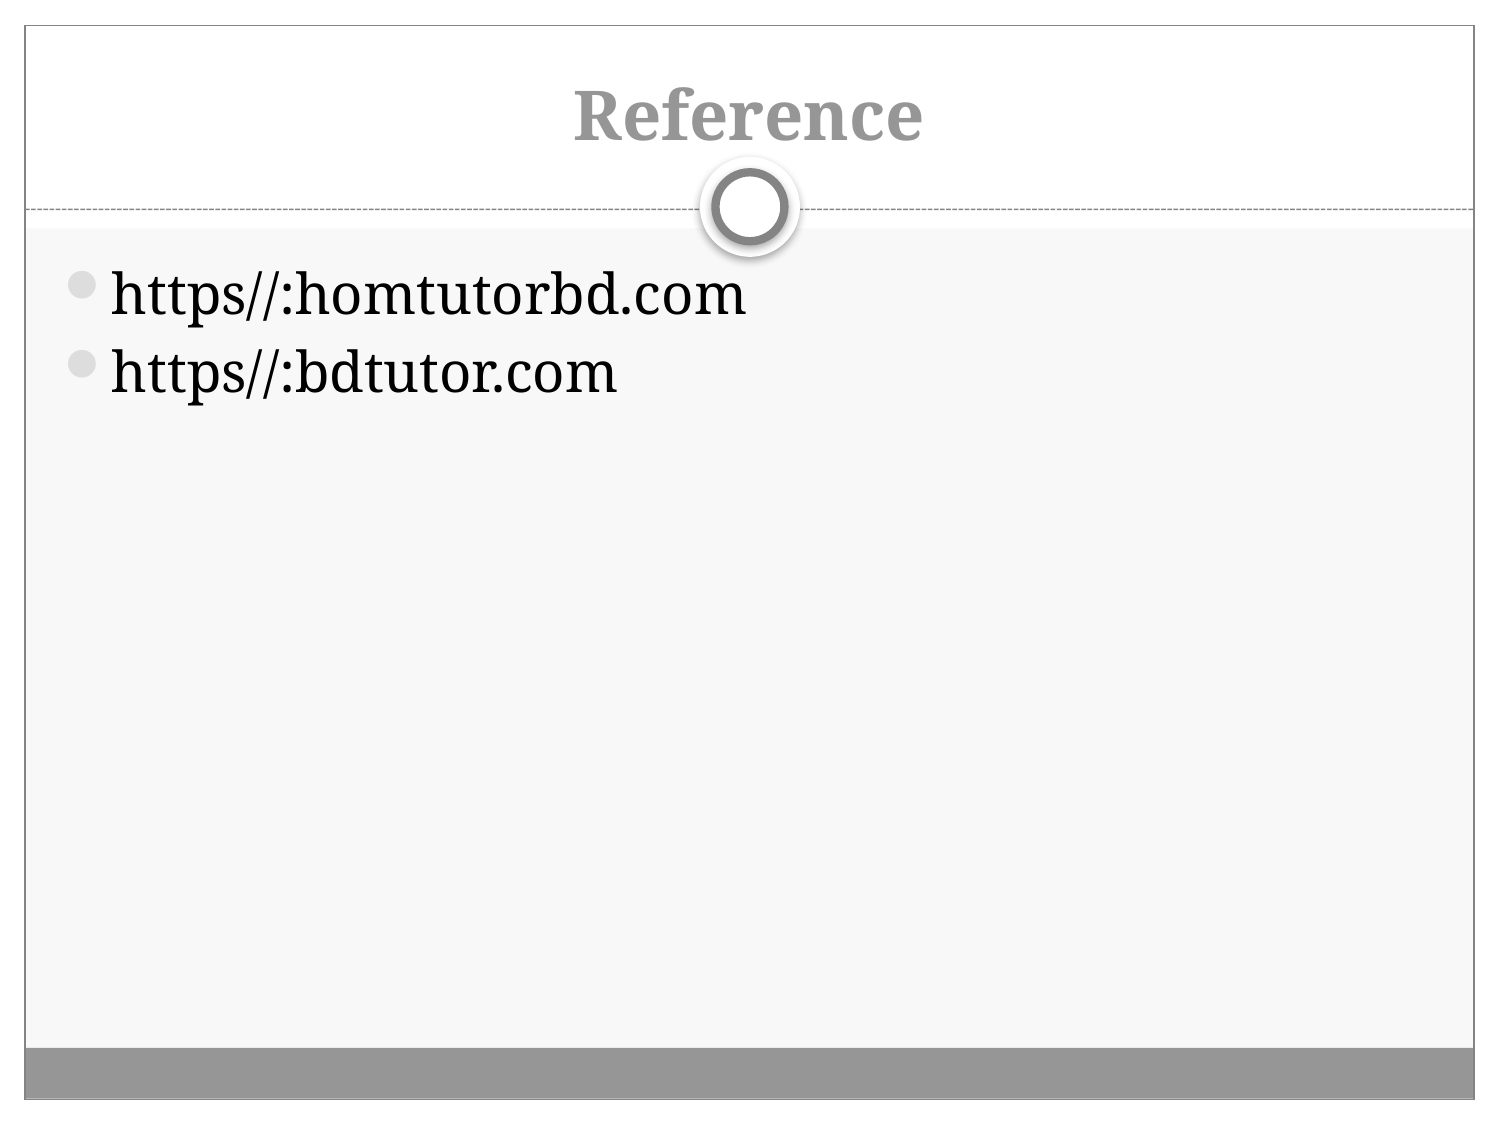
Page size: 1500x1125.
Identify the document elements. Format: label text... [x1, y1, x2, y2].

title Reference [49, 37, 1450, 162]
list https//:homtutorbd.com https//:bdtutor.com [49, 250, 1445, 1001]
